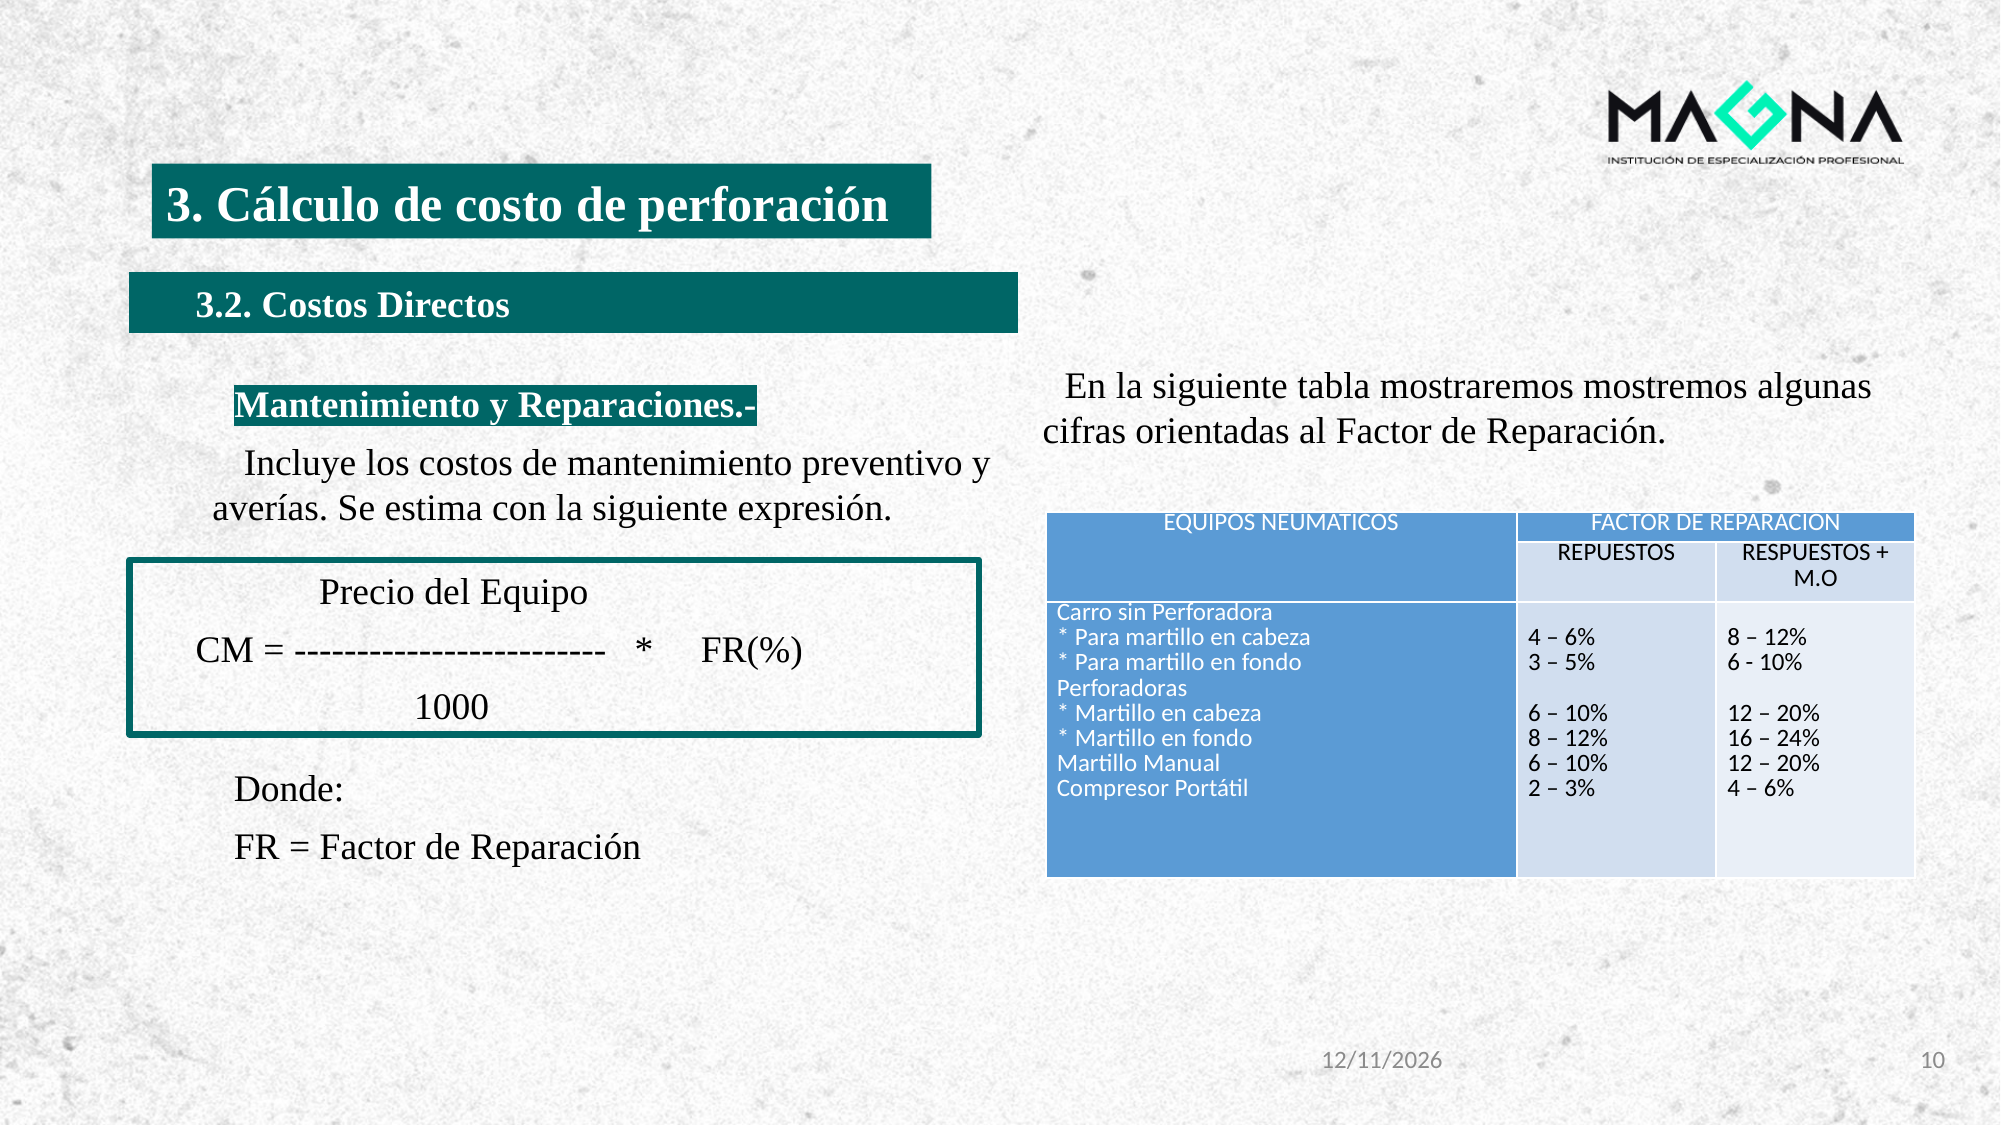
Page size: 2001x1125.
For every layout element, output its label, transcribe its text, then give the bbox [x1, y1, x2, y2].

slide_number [1306, 1028, 1844, 1089]
table_cell 4 – 6% 3 – 5% 6 – 10% 8 – 12% 6 – 10% 2 – 3% [1518, 603, 1715, 877]
picture [0, 0, 2001, 1125]
table_cell 8 – 12% 6 - 10% 12 – 20% 16 – 24% 12 – 20% 4 – 6% [1717, 603, 1914, 877]
table_header FACTOR DE REPARACION [1518, 513, 1914, 541]
text_box En la siguiente tabla mostraremos mostremos algunas cifras orientadas al Factor de Reparación. [1028, 353, 1979, 459]
table_header EQUIPOS NEUMATICOS [1047, 513, 1516, 601]
table_cell RESPUESTOS + M.O [1717, 543, 1914, 601]
text_box Mantenimiento y Reparaciones.- Incluye los costos de mantenimiento preventivo y averías. Se estima con la siguiente expresión. [168, 373, 1018, 536]
table_cell REPUESTOS [1518, 543, 1715, 601]
table_cell Carro sin Perforadora * Para martillo en cabeza * Para martillo en fondo Perforadoras * Martillo en cabeza * Martillo en fondo Martillo Manual Compresor Portátil [1047, 603, 1516, 877]
text_box 3. Cálculo de costo de perforación [151, 163, 932, 239]
slide_number 10 [1855, 1028, 1961, 1089]
text_box Precio del Equipo CM = ------------------------- * FR(%) 1000 [129, 559, 979, 735]
text_box Donde: FR = Factor de Reparación [167, 756, 1045, 874]
text_box 3.2. Costos Directos [129, 272, 1018, 333]
